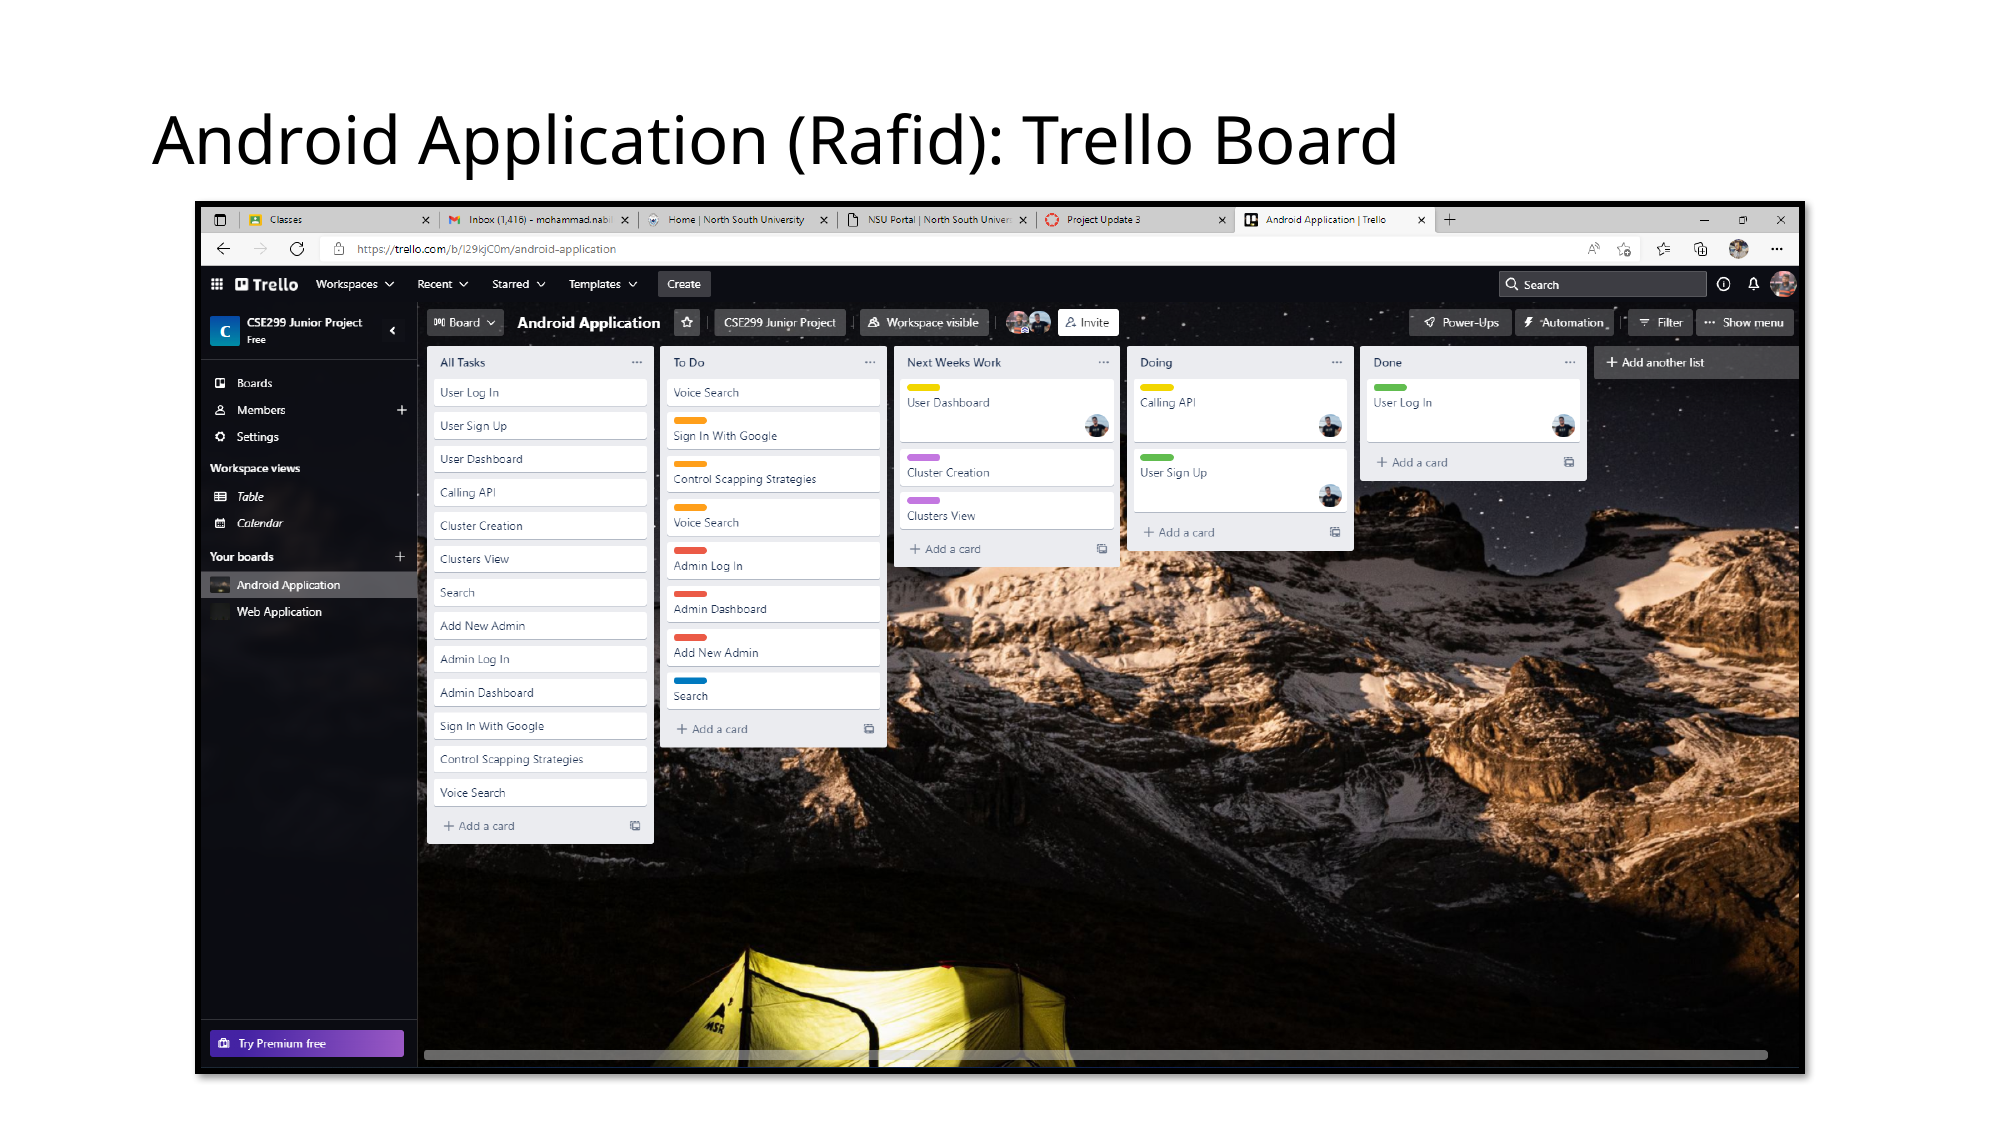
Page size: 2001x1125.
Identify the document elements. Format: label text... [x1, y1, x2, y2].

text_box Android Application (Rafid): Trello Board [137, 99, 1863, 317]
picture [200, 206, 1800, 1068]
